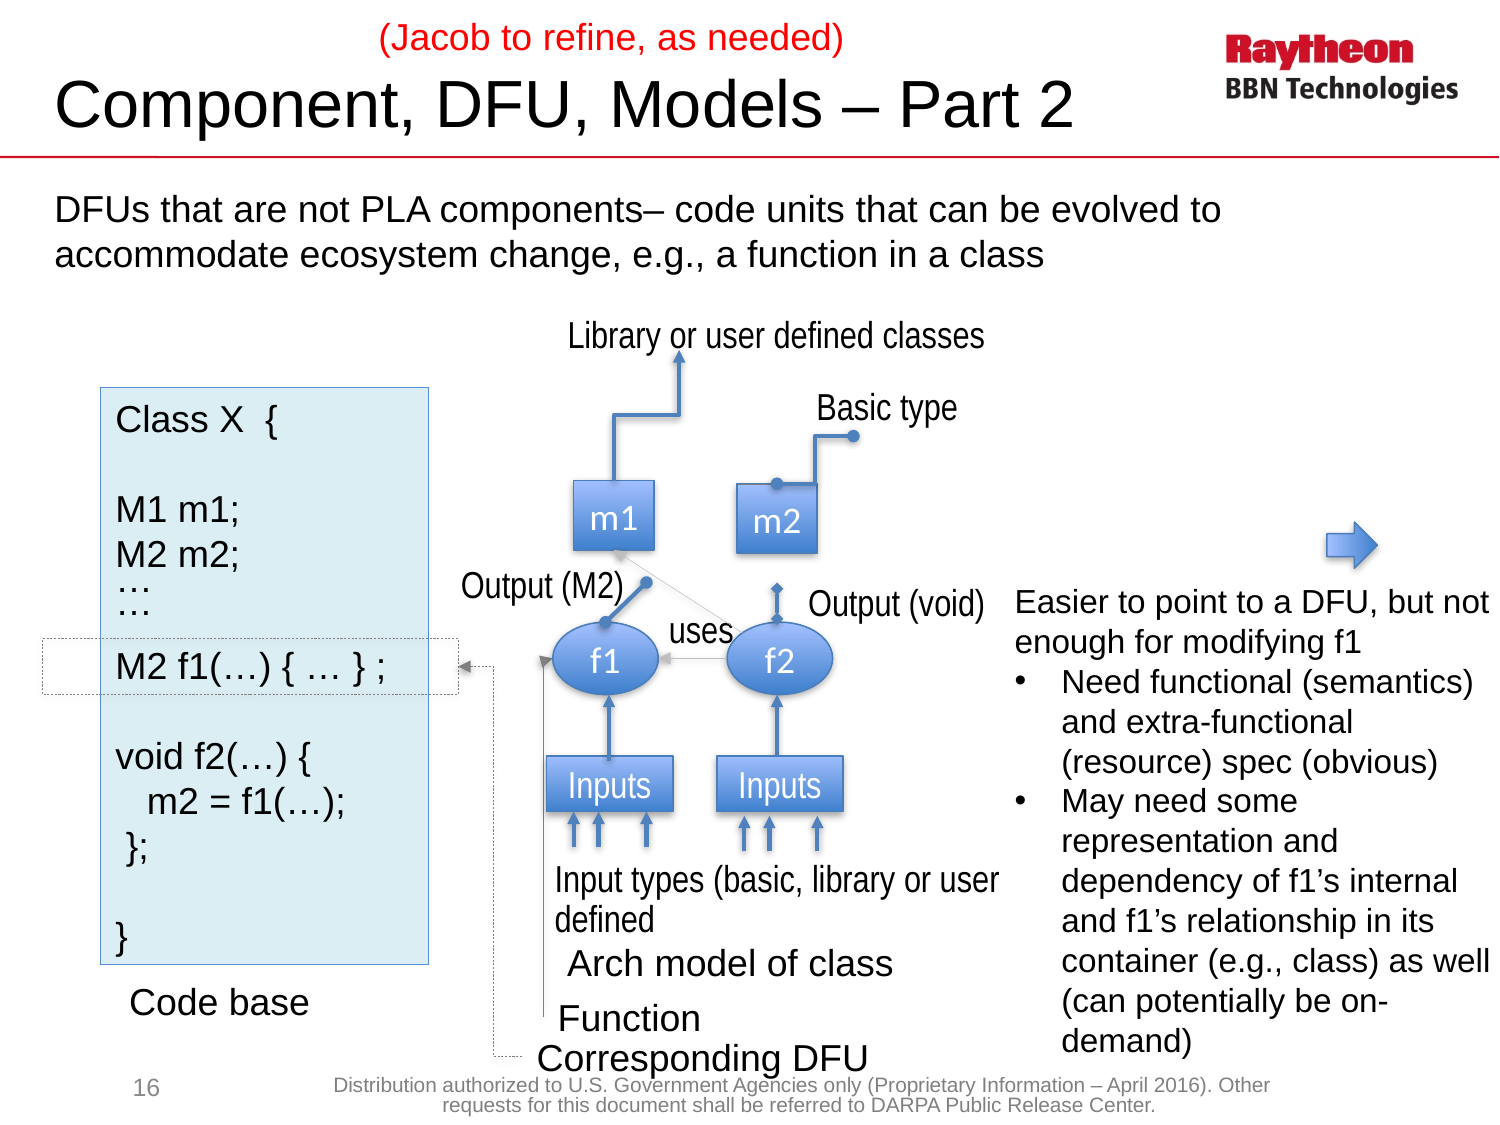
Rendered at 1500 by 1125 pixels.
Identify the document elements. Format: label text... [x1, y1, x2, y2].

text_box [445, 303, 1015, 950]
text_box Arch model of class [559, 958, 917, 992]
text_box (Jacob to refine, as needed) [363, 5, 870, 66]
text_box Class X { M1 m1; M2 m2; … … M2 f1(…) { … } ; void f2(…) { m2 = f1(…); }; } [100, 701, 429, 965]
picture [1222, 31, 1460, 108]
slide_number 16 [42, 1056, 251, 1116]
text_box [40, 637, 440, 697]
text_box [1326, 521, 1378, 569]
text_box Code base [114, 970, 387, 1031]
text_box Corresponding DFU [521, 1026, 887, 1086]
text_box DFUs that are not PLA components– code units that can be evolved to accommodate ecosystem change, e.g., a function in a class [39, 177, 1439, 282]
text_box Class X { M1 m1; M2 m2; … … M2 f1(…) { … } ; void f2(…) { m2 = f1(…); }; } [100, 387, 429, 636]
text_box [458, 958, 523, 1057]
text_box Easier to point to a DFU, but not enough for modifying f1 Need functional (semantics) and extra-functional (resource) spec (obvious) May need some representation and dependency of f1’s internal and f1’s relationship in its container (e.g., class) as well (can potentially be on-demand) [999, 572, 1500, 1067]
title Component, DFU, Models – Part 2 [39, 44, 1390, 158]
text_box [542, 958, 554, 1017]
text_box Function [543, 986, 908, 1047]
